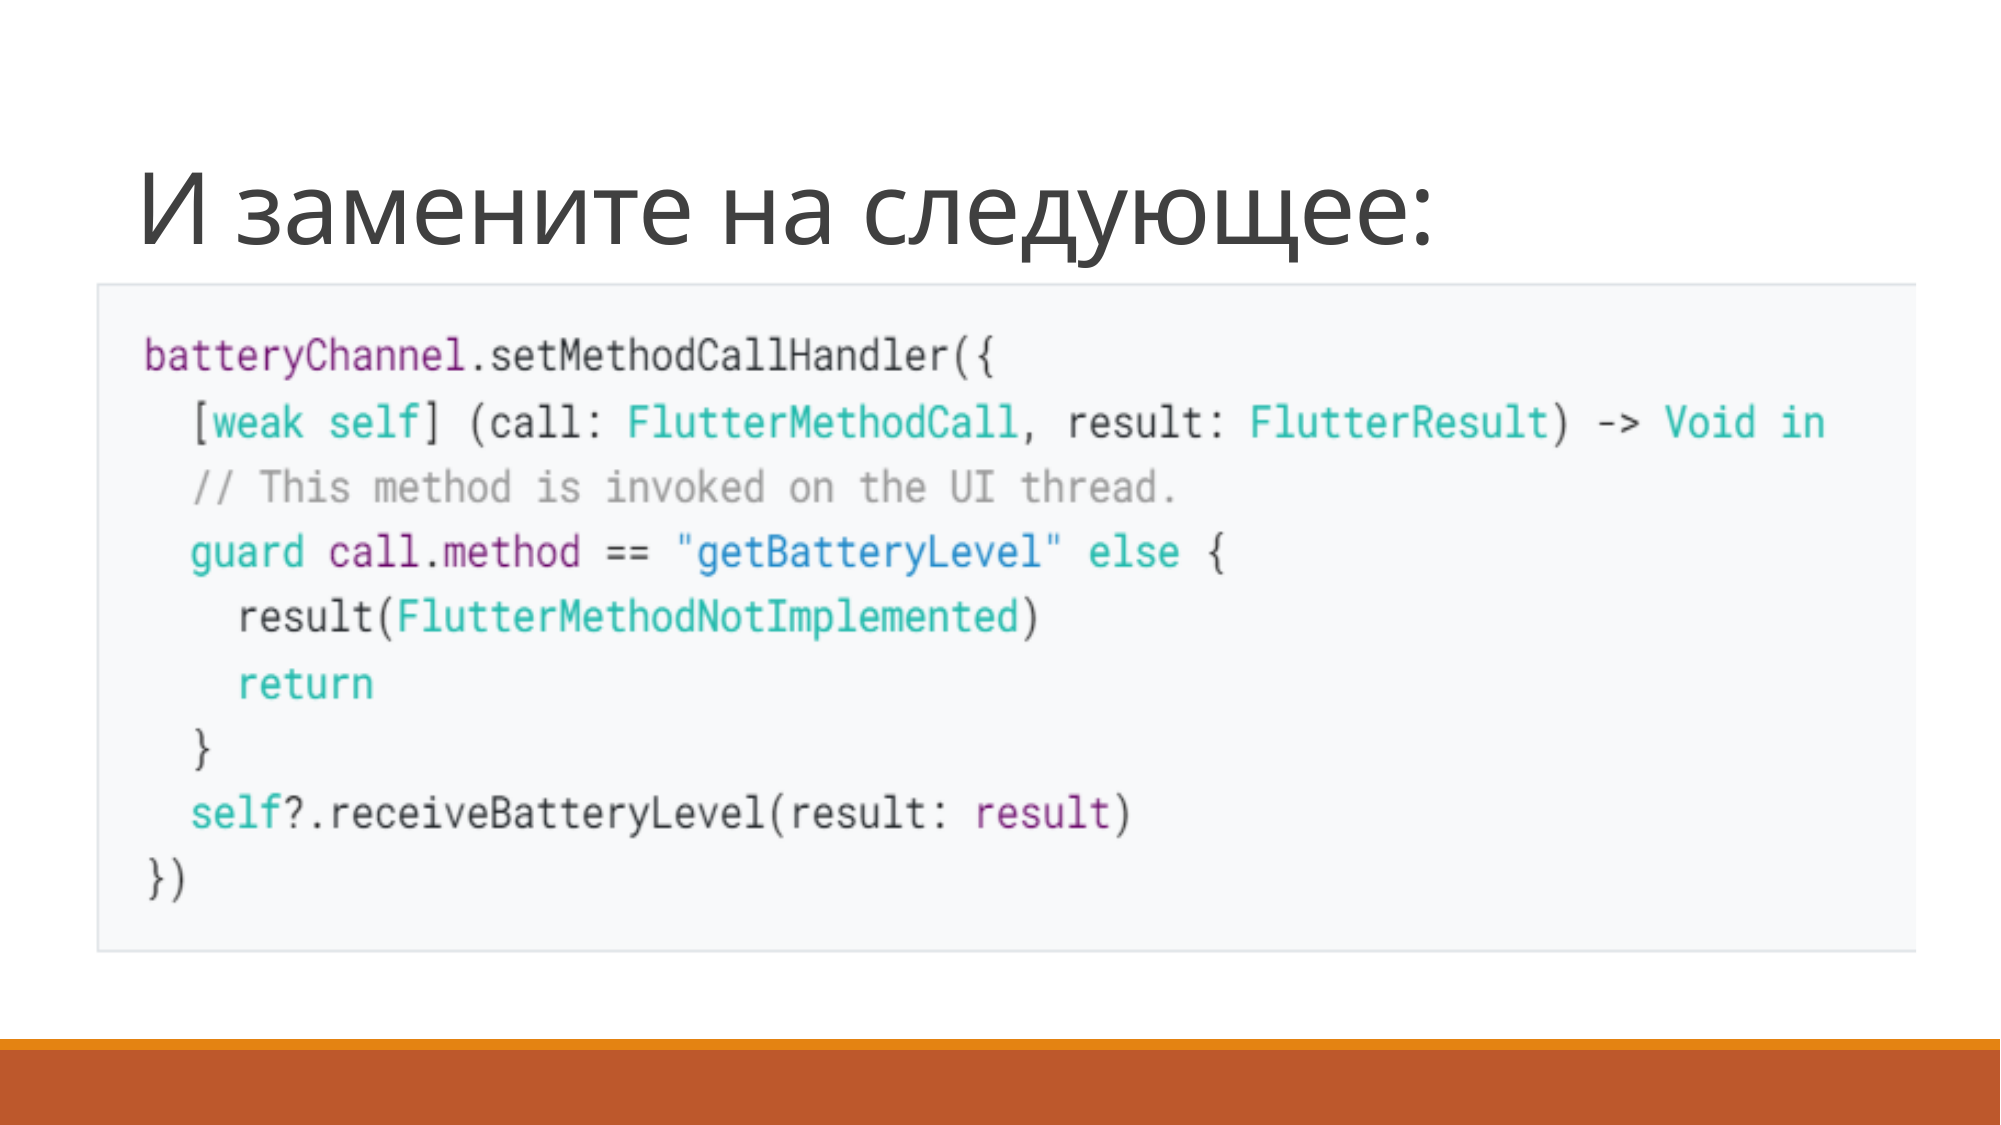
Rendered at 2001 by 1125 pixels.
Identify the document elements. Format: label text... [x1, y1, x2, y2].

picture [93, 279, 1917, 964]
title И замените на следующее: [120, 34, 1770, 273]
